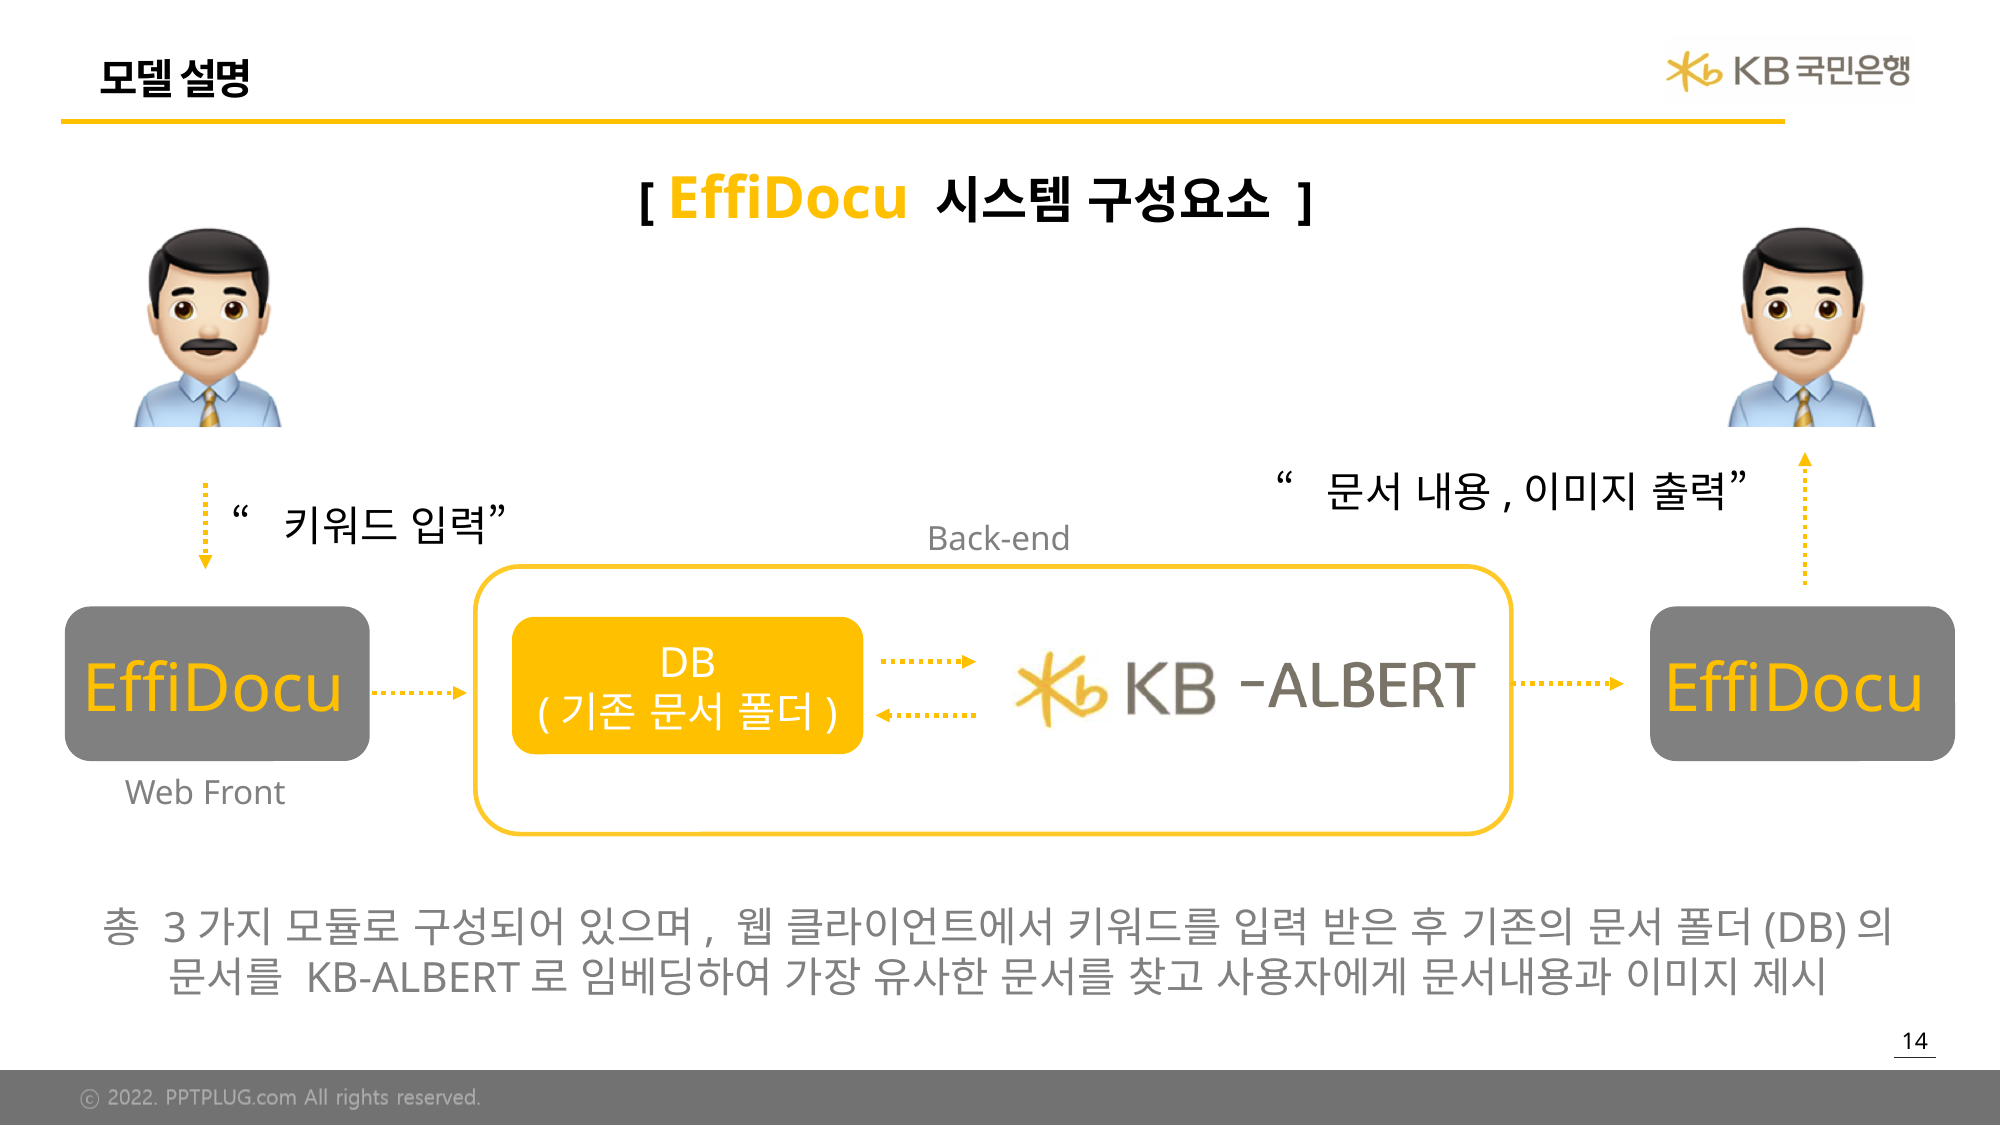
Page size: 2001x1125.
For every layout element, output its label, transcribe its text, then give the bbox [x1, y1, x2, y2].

text_box “키워드 입력” [217, 492, 523, 557]
picture [76, 207, 358, 449]
picture [993, 624, 1493, 743]
text_box DB (기존 문서 폴더) [510, 615, 865, 756]
text_box [1649, 733, 1957, 763]
picture [1670, 206, 1952, 449]
text_box Back-end [912, 509, 1087, 565]
text_box [1649, 605, 1956, 637]
list 모델 설명 [85, 18, 1000, 119]
text_box [63, 605, 371, 763]
text_box EffiDocu [67, 637, 377, 733]
picture [1666, 35, 1915, 105]
text_box EffiDocu [1648, 637, 1957, 733]
text_box [ EffiDocu 시스템 구성요소 ] [623, 153, 1329, 238]
text_box “문서 내용,이미지 출력” [1260, 457, 1763, 523]
text_box [474, 565, 1513, 836]
text_box 총 3가지 모듈로 구성되어 있으며, 웹 클라이언트에서 키워드를 입력 받은 후 기존의 문서 폴더(DB)의 문서를 KB-ALBERT로 임베딩하여 가장 유사한 문서를 찾고 사용자에게 문서내용과 이미지 제시 [58, 893, 1940, 1009]
text_box Web Front [110, 764, 301, 819]
